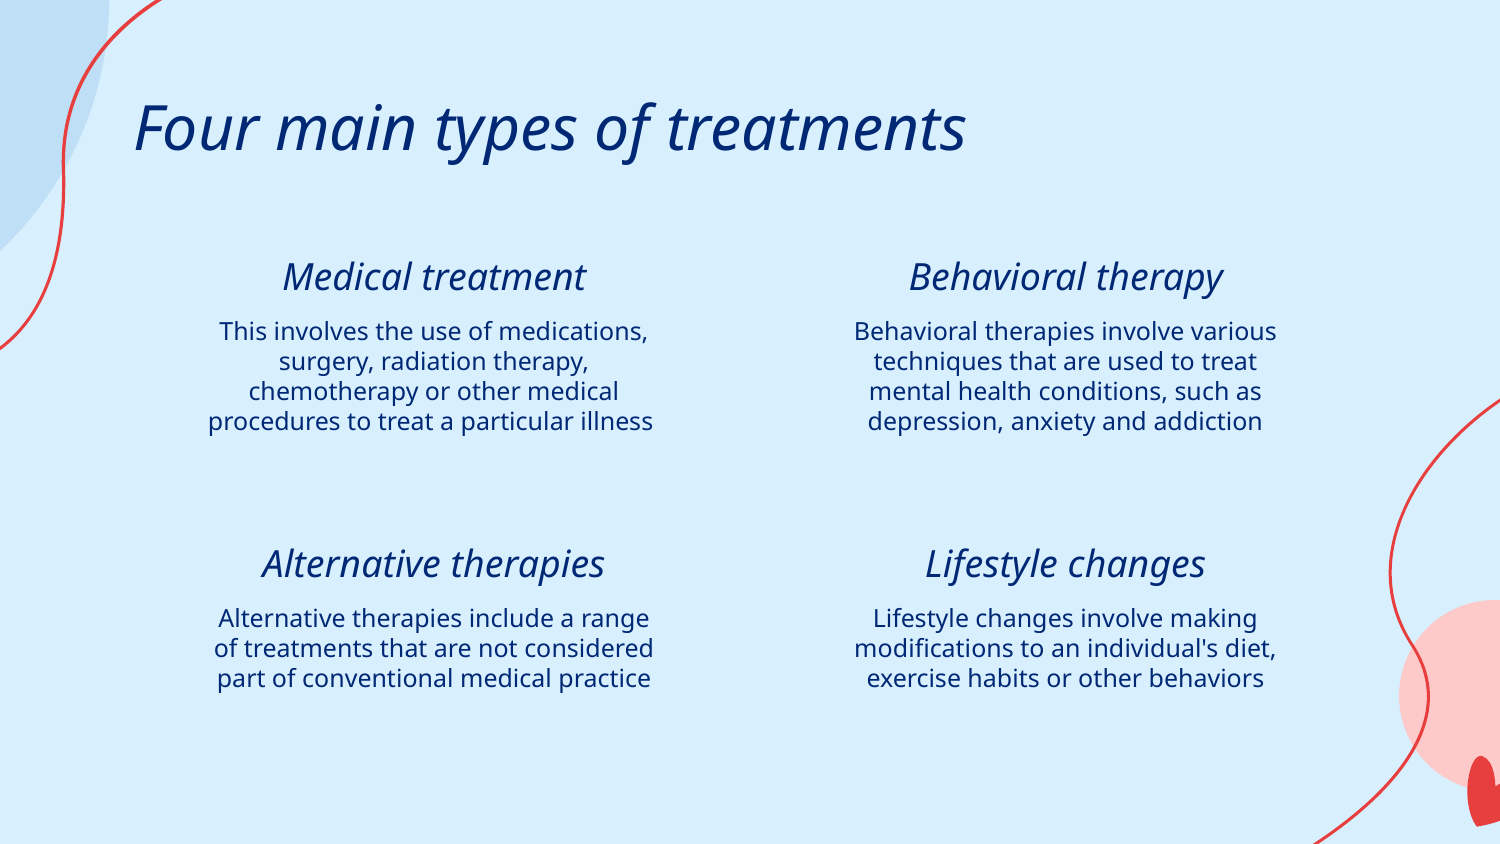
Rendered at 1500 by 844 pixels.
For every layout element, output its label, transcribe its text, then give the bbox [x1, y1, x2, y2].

subtitle Lifestyle changes [822, 524, 1310, 601]
subtitle Alternative therapies include a range of treatments that are not considered part of conventional medical practice [190, 601, 678, 739]
subtitle Behavioral therapy [822, 237, 1310, 314]
title Four main types of treatments [118, 72, 1382, 179]
subtitle Behavioral therapies involve various techniques that are used to treat mental health conditions, such as depression, anxiety and addiction [822, 314, 1310, 453]
subtitle Medical treatment [190, 237, 678, 314]
subtitle Lifestyle changes involve making modifications to an individual's diet, exercise habits or other behaviors [822, 601, 1310, 739]
subtitle Alternative therapies [190, 524, 678, 601]
subtitle This involves the use of medications, surgery, radiation therapy, chemotherapy or other medical procedures to treat a particular illness [190, 314, 678, 453]
